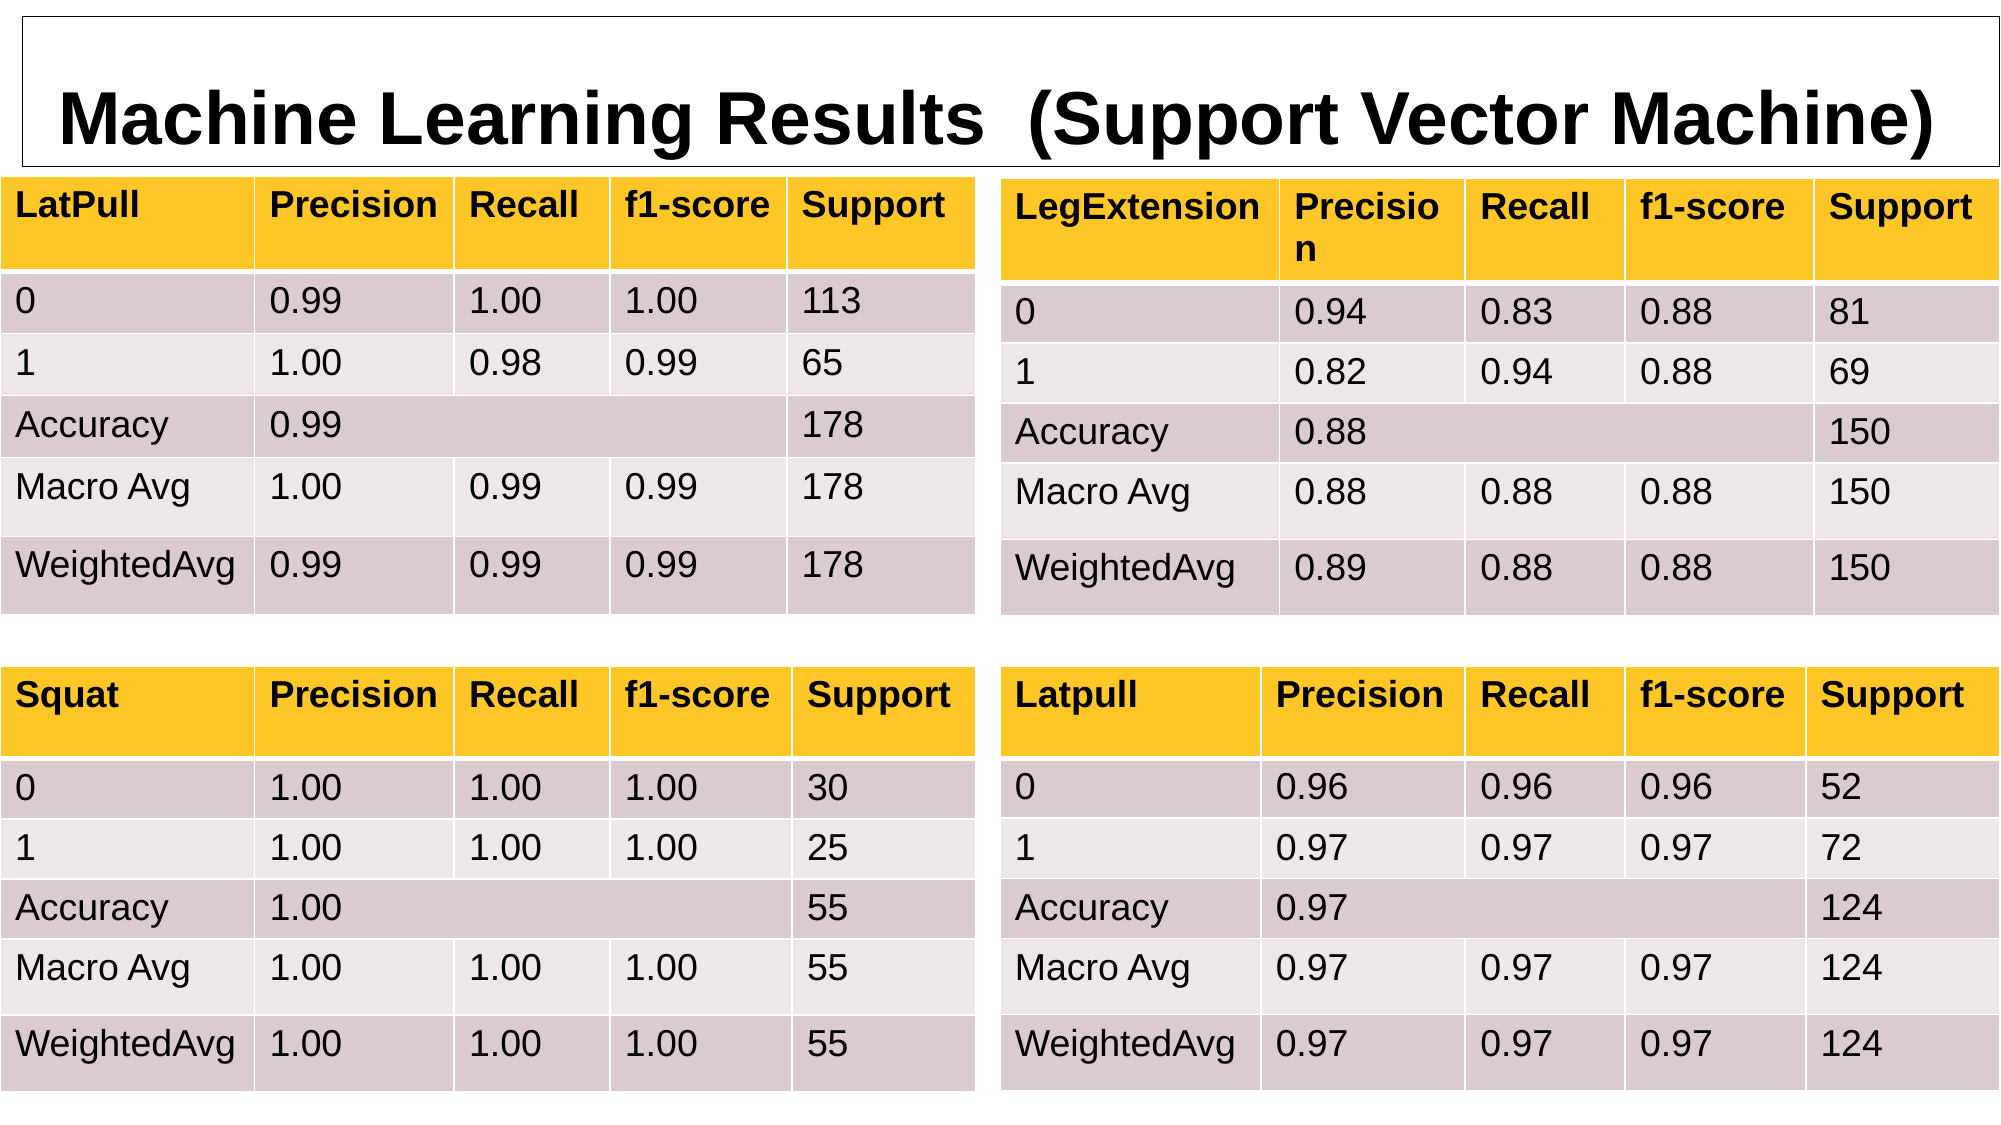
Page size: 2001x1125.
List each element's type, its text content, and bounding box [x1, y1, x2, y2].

table_cell 1.00 [255, 1016, 453, 1091]
table_cell 0.89 [1280, 540, 1464, 615]
table_cell 0.97 [1262, 1015, 1464, 1090]
table_cell 1.00 [255, 458, 453, 536]
table_cell 124 [1807, 879, 1999, 938]
table_cell 0.97 [1466, 939, 1624, 1014]
table_cell 1.00 [455, 940, 609, 1014]
table_cell Macro Avg [1, 458, 254, 536]
table_header Recall [455, 667, 609, 756]
table_cell 150 [1815, 404, 1999, 462]
table_cell 0.94 [1466, 344, 1624, 402]
table_header Recall [1466, 179, 1624, 280]
table_cell 0.97 [1466, 1015, 1624, 1090]
table_cell 0.99 [611, 458, 786, 536]
table_header Latpull [1001, 667, 1260, 756]
table_cell 0.82 [1280, 344, 1464, 402]
table_cell WeightedAvg [1, 1016, 254, 1091]
table_cell 0.83 [1466, 286, 1624, 342]
table_cell 0.97 [1262, 879, 1805, 938]
table_cell 0.99 [611, 537, 786, 614]
table_cell 113 [788, 274, 975, 333]
table_cell 65 [788, 334, 975, 395]
table_cell 124 [1807, 1015, 1999, 1090]
table_cell 0.96 [1466, 761, 1624, 817]
table_cell WeightedAvg [1, 537, 254, 614]
table_cell 1 [1, 334, 254, 395]
table_cell 0 [1, 761, 254, 818]
table_cell 1 [1, 820, 254, 878]
table_cell 1 [1001, 819, 1260, 878]
table_header f1-score [1626, 179, 1813, 280]
table_cell 81 [1815, 286, 1999, 342]
table_cell 1.00 [455, 274, 609, 333]
table_header Precision [255, 177, 453, 269]
table_cell 0.88 [1280, 464, 1464, 539]
table_cell 55 [793, 880, 975, 938]
table_cell 0 [1, 274, 254, 333]
table_cell 0.97 [1262, 939, 1464, 1014]
table_cell 0.99 [255, 396, 786, 457]
table_cell 0.88 [1626, 464, 1813, 539]
table_header f1-score [611, 667, 791, 756]
table_header Support [1807, 667, 1999, 756]
table_cell 150 [1815, 540, 1999, 615]
table_cell 0.88 [1466, 464, 1624, 539]
table_cell 0.88 [1626, 540, 1813, 615]
table_cell 0.88 [1626, 286, 1813, 342]
table_cell Macro Avg [1001, 939, 1260, 1014]
table_header Recall [455, 177, 609, 269]
table_cell 0.99 [455, 458, 609, 536]
table_header f1-score [1626, 667, 1805, 756]
table_cell 1.00 [255, 820, 453, 878]
table_cell 1.00 [455, 820, 609, 878]
table_cell 1.00 [455, 1016, 609, 1091]
table_cell 25 [793, 820, 975, 878]
table_cell 0.98 [455, 334, 609, 395]
table_cell Macro Avg [1001, 464, 1279, 539]
table_header Squat [1, 667, 254, 756]
table_cell 0.88 [1466, 540, 1624, 615]
table_cell 178 [788, 396, 975, 457]
table_header Precision [1262, 667, 1464, 756]
table_cell 55 [793, 1016, 975, 1091]
table_cell 52 [1807, 761, 1999, 817]
table_cell WeightedAvg [1001, 1015, 1260, 1090]
table_cell 69 [1815, 344, 1999, 402]
table_cell 0.94 [1280, 286, 1464, 342]
table_cell 0.99 [611, 334, 786, 395]
table_cell 1.00 [455, 761, 609, 818]
table_cell Macro Avg [1, 940, 254, 1014]
table_cell 0.99 [255, 274, 453, 333]
table_cell 1.00 [255, 940, 453, 1014]
table_cell Accuracy [1, 396, 254, 457]
table_cell 0.97 [1626, 1015, 1805, 1090]
table_cell 0.88 [1280, 404, 1813, 462]
table_header LegExtension [1001, 179, 1279, 280]
table_cell 0 [1001, 286, 1279, 342]
table_cell 72 [1807, 819, 1999, 878]
table_header Support [793, 667, 975, 756]
table_cell Accuracy [1001, 404, 1279, 462]
table_cell 1 [1001, 344, 1279, 402]
text_box Machine Learning Results (Support Vector Machine) [22, 16, 2000, 167]
table_header Recall [1466, 667, 1624, 756]
table_cell Accuracy [1, 880, 254, 938]
table_cell 0.97 [1262, 819, 1464, 878]
table_cell 1.00 [255, 880, 791, 938]
table_cell 0.97 [1626, 939, 1805, 1014]
table_cell 0.97 [1626, 819, 1805, 878]
table_header f1-score [611, 177, 786, 269]
table_cell 1.00 [611, 274, 786, 333]
table_cell 150 [1815, 464, 1999, 539]
table_cell 178 [788, 458, 975, 536]
table_cell 55 [793, 940, 975, 1014]
table_header LatPull [1, 177, 254, 269]
table_cell 0.96 [1626, 761, 1805, 817]
table_cell 30 [793, 761, 975, 818]
table_cell 0.88 [1626, 344, 1813, 402]
table_cell 0.97 [1466, 819, 1624, 878]
table_cell 178 [788, 537, 975, 614]
table_cell 1.00 [255, 761, 453, 818]
table_cell 1.00 [611, 820, 791, 878]
table_cell 1.00 [255, 334, 453, 395]
table_cell 0.99 [255, 537, 453, 614]
table_cell 1.00 [611, 940, 791, 1014]
table_cell 0.99 [455, 537, 609, 614]
table_header Support [1815, 179, 1999, 280]
table_header Precision [255, 667, 453, 756]
table_cell 1.00 [611, 761, 791, 818]
table_header Precision [1280, 179, 1464, 280]
table_cell 124 [1807, 939, 1999, 1014]
table_cell 0 [1001, 761, 1260, 817]
table_cell Accuracy [1001, 879, 1260, 938]
table_cell 0.96 [1262, 761, 1464, 817]
table_header Support [788, 177, 975, 269]
table_cell 1.00 [611, 1016, 791, 1091]
table_cell WeightedAvg [1001, 540, 1279, 615]
